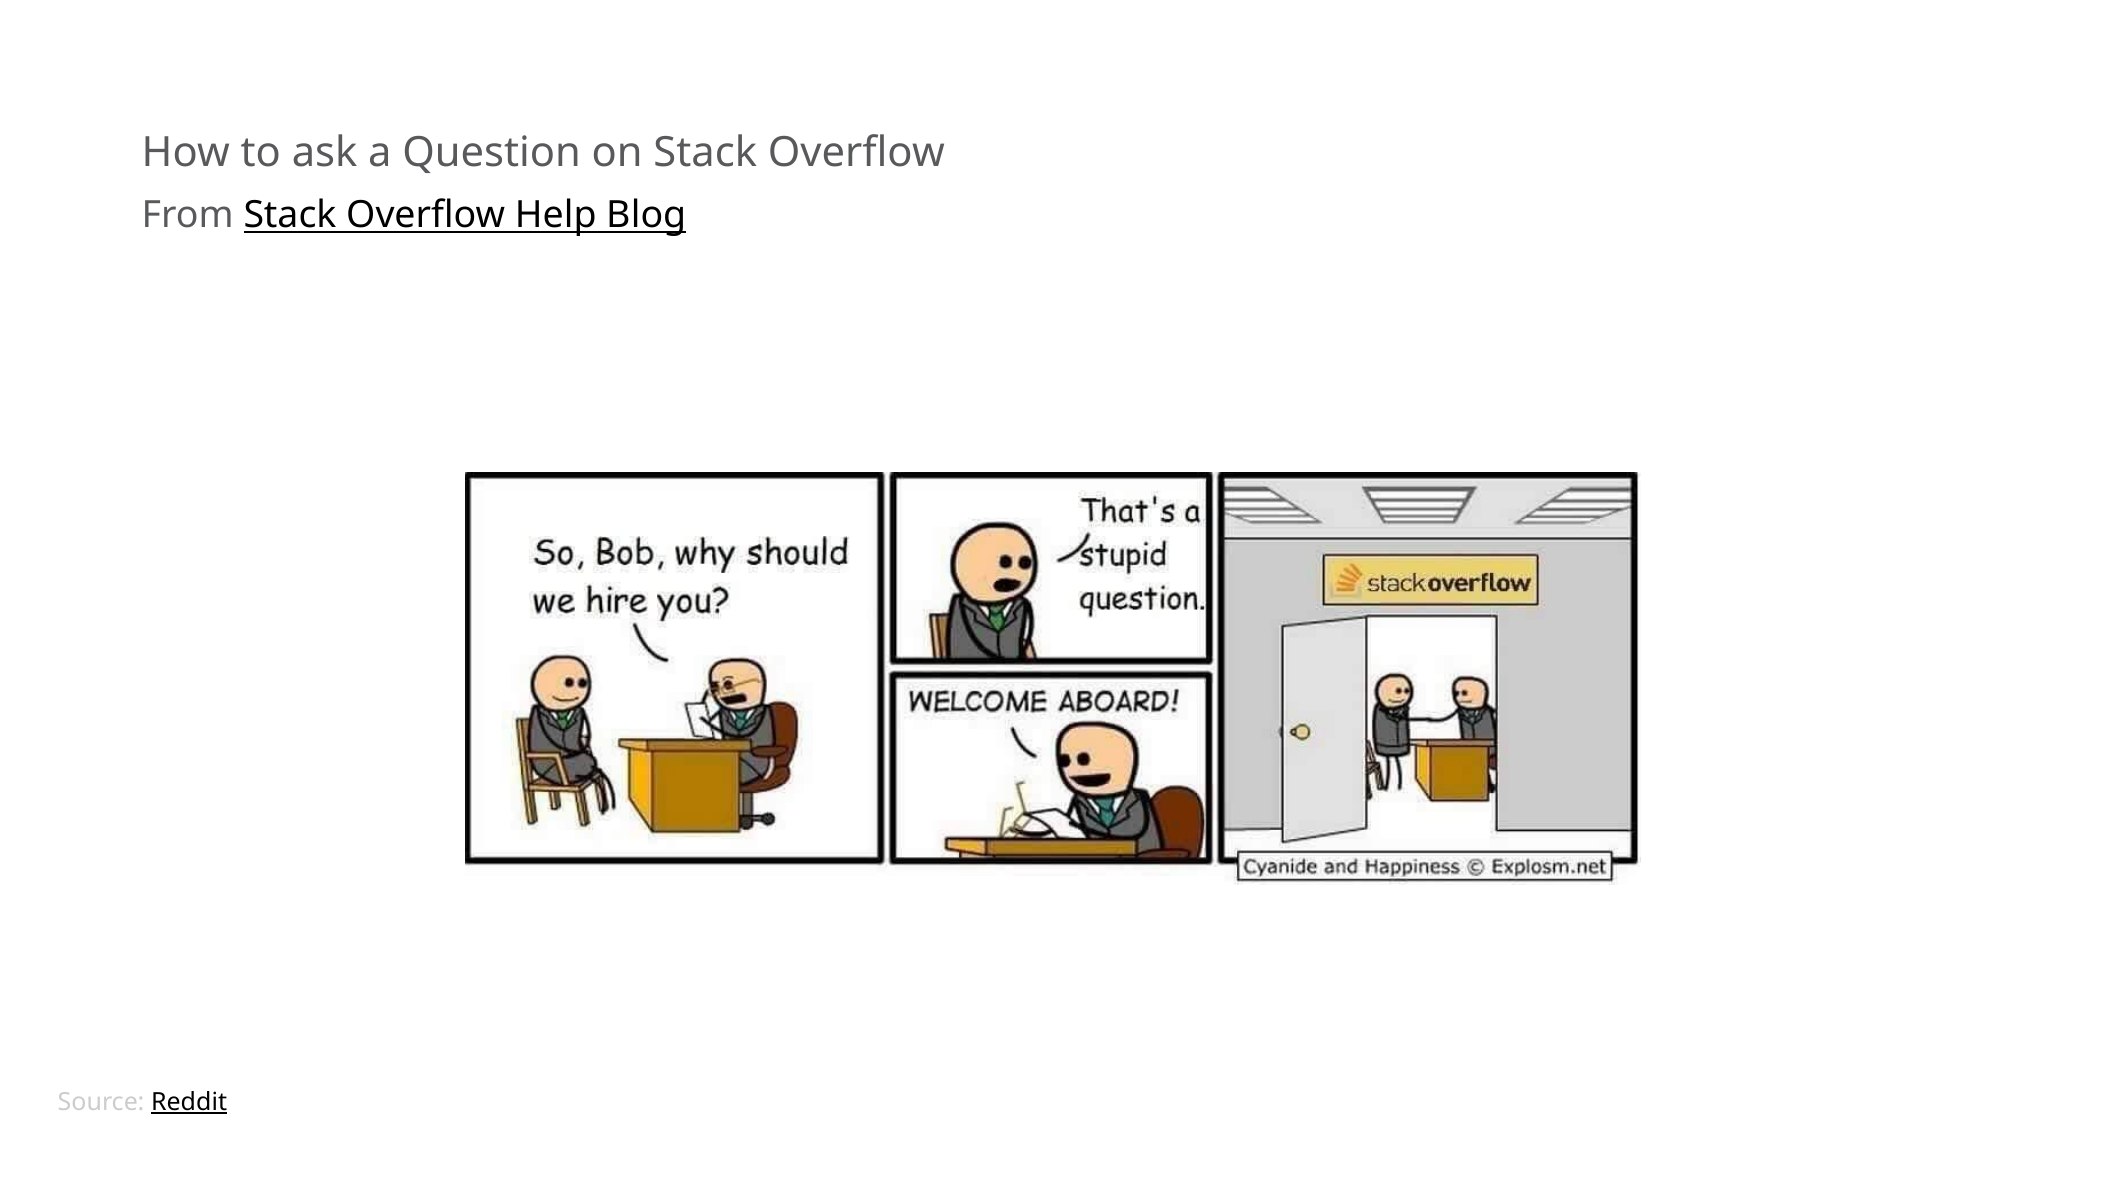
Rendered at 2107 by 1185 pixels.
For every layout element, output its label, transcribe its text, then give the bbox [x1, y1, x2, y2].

text_box Source: Reddit [42, 1070, 290, 1131]
title How to ask a Question on Stack Overflow [141, 80, 1881, 182]
picture [465, 472, 1641, 885]
subtitle From Stack Overflow Help Blog [141, 182, 1881, 276]
